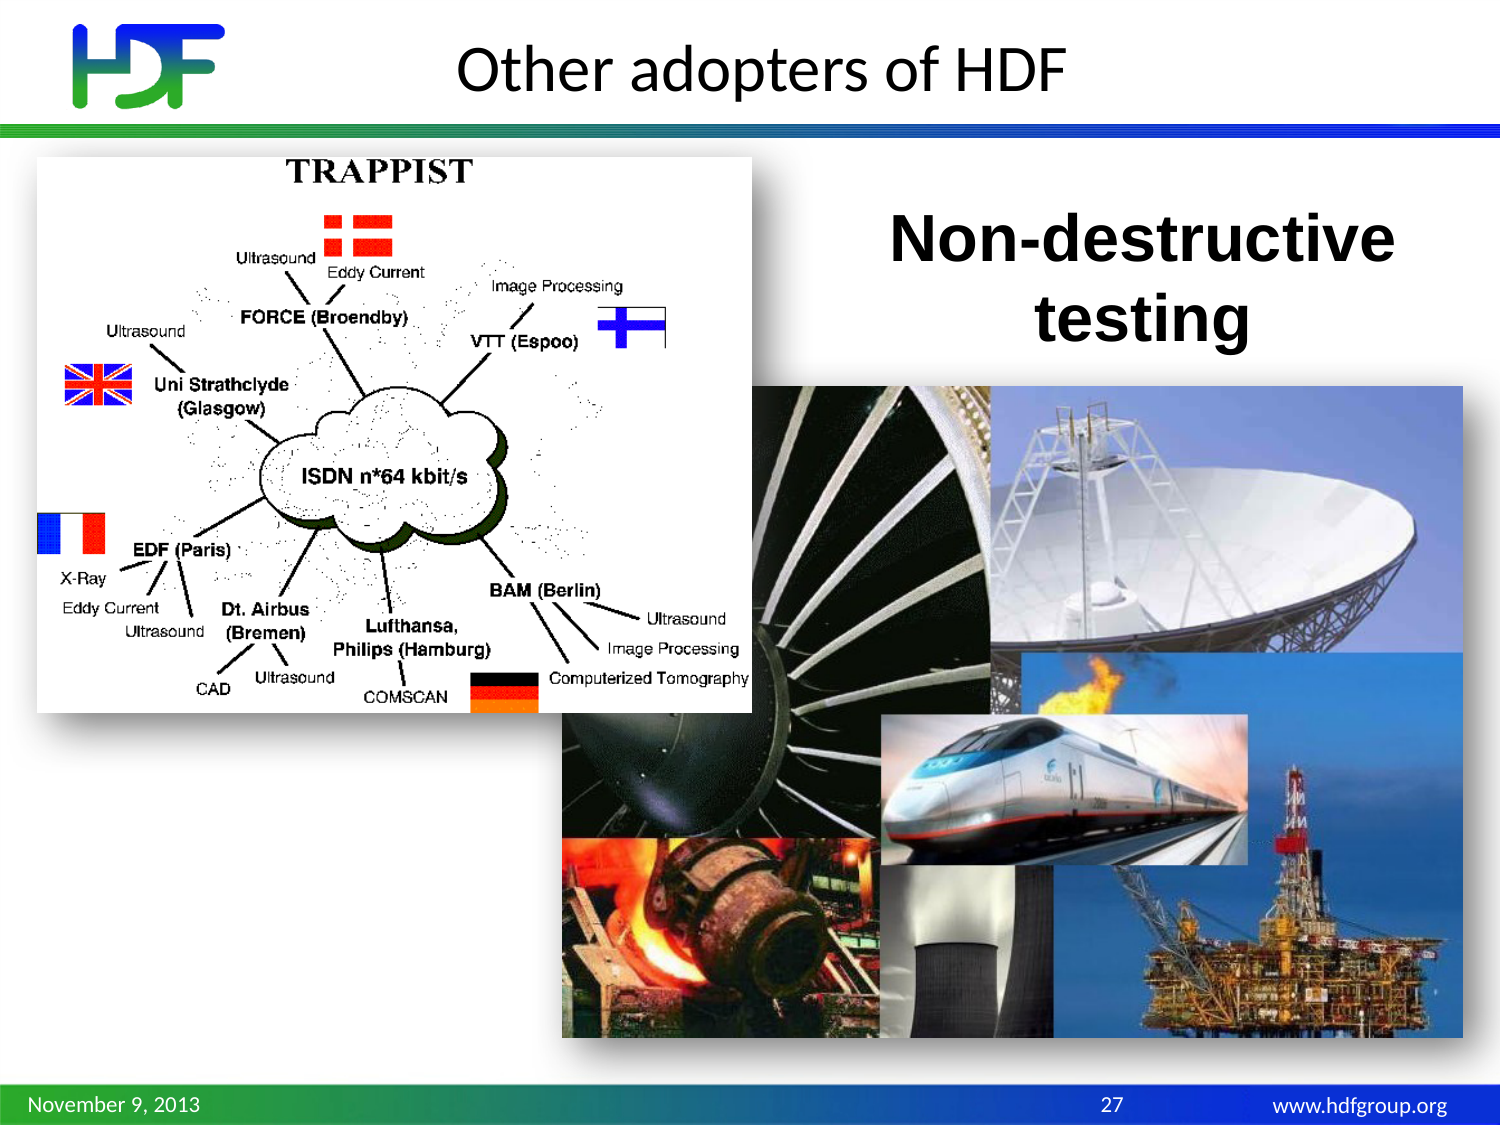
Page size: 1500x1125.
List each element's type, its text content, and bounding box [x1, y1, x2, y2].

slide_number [12, 1087, 713, 1125]
text_box Non-destructive testing [837, 187, 1450, 363]
picture [0, 0, 1500, 1125]
title Other adopters of HDF [187, 24, 1338, 113]
slide_number 27 [1049, 1089, 1176, 1125]
